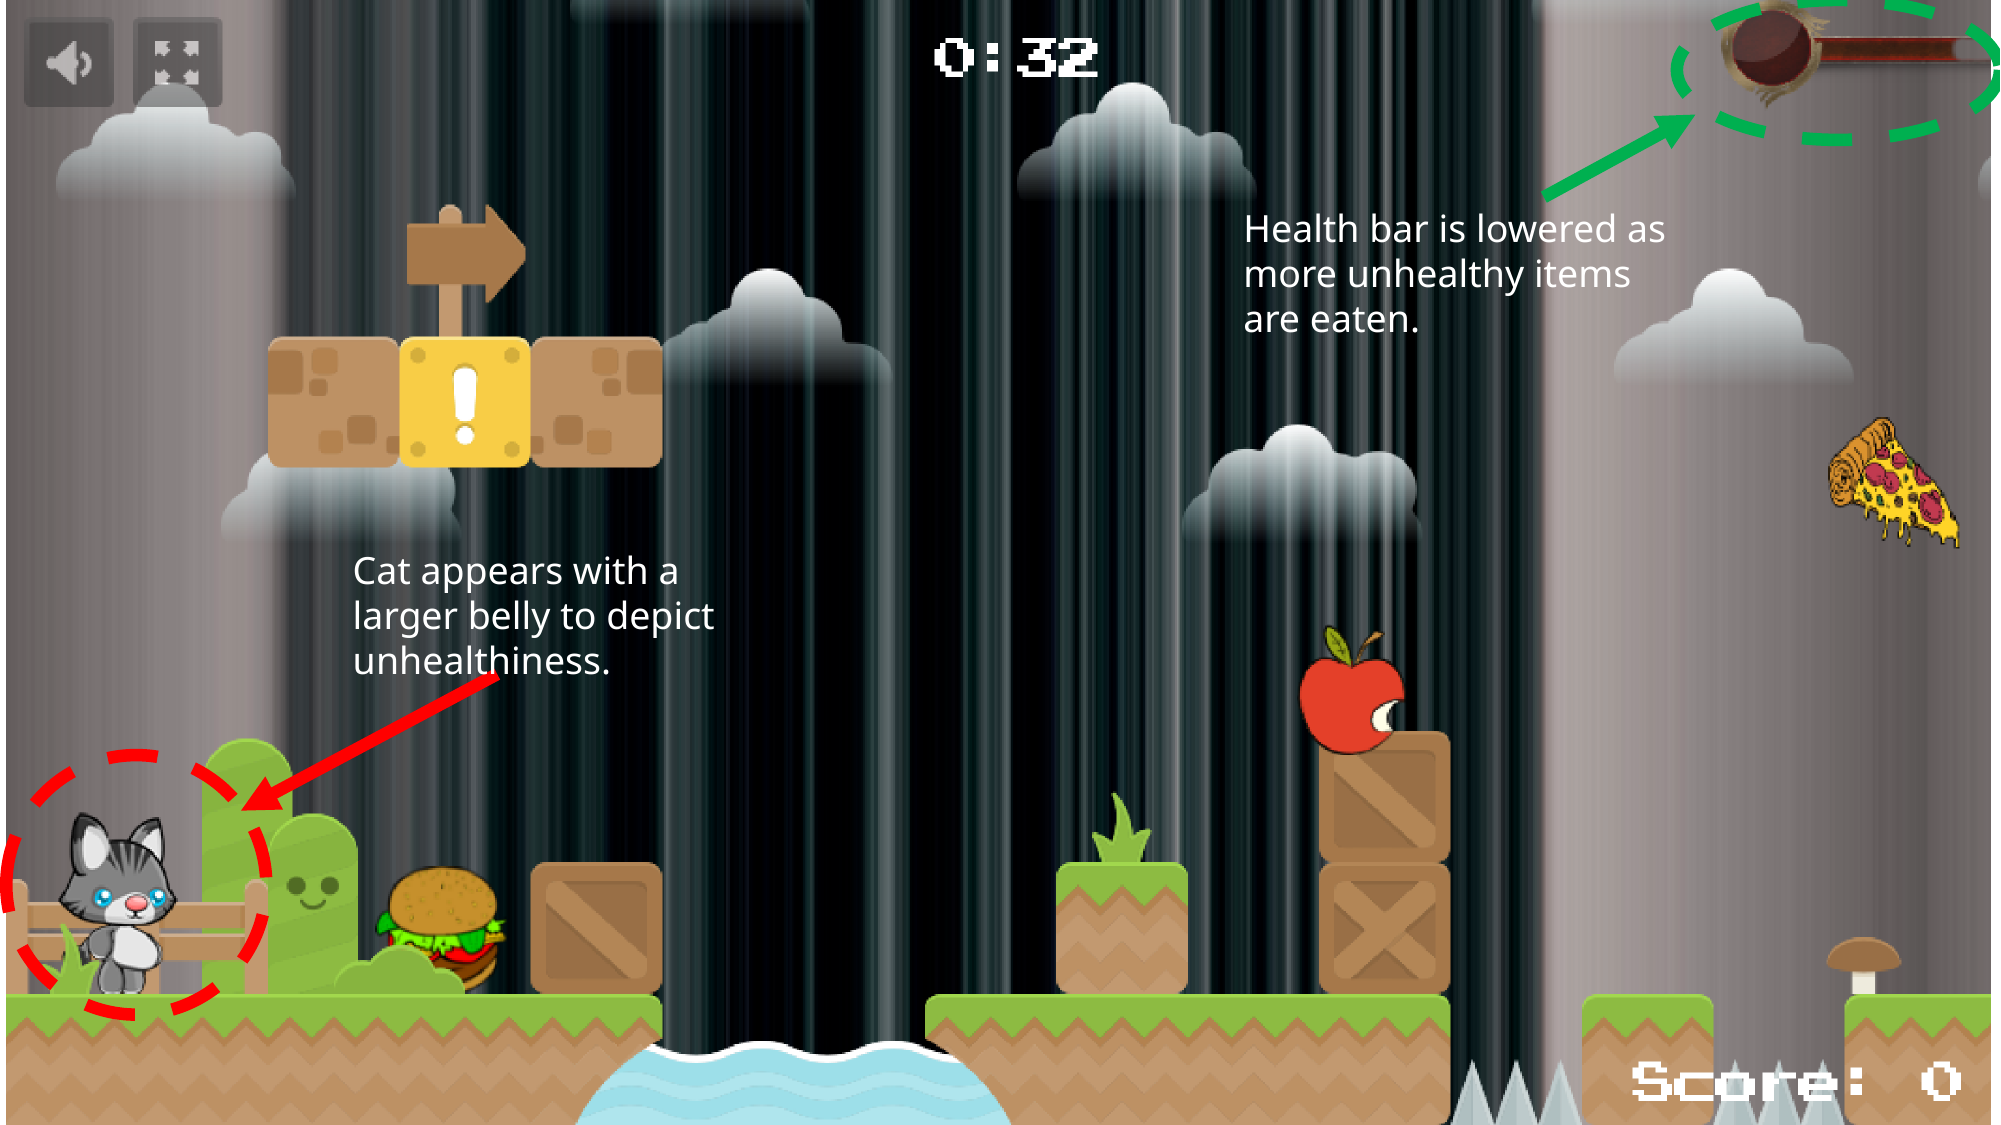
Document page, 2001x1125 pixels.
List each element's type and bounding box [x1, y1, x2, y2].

text_box [240, 673, 498, 811]
text_box [1994, 48, 2000, 91]
picture [5, 0, 1991, 1125]
text_box [1543, 114, 1696, 198]
